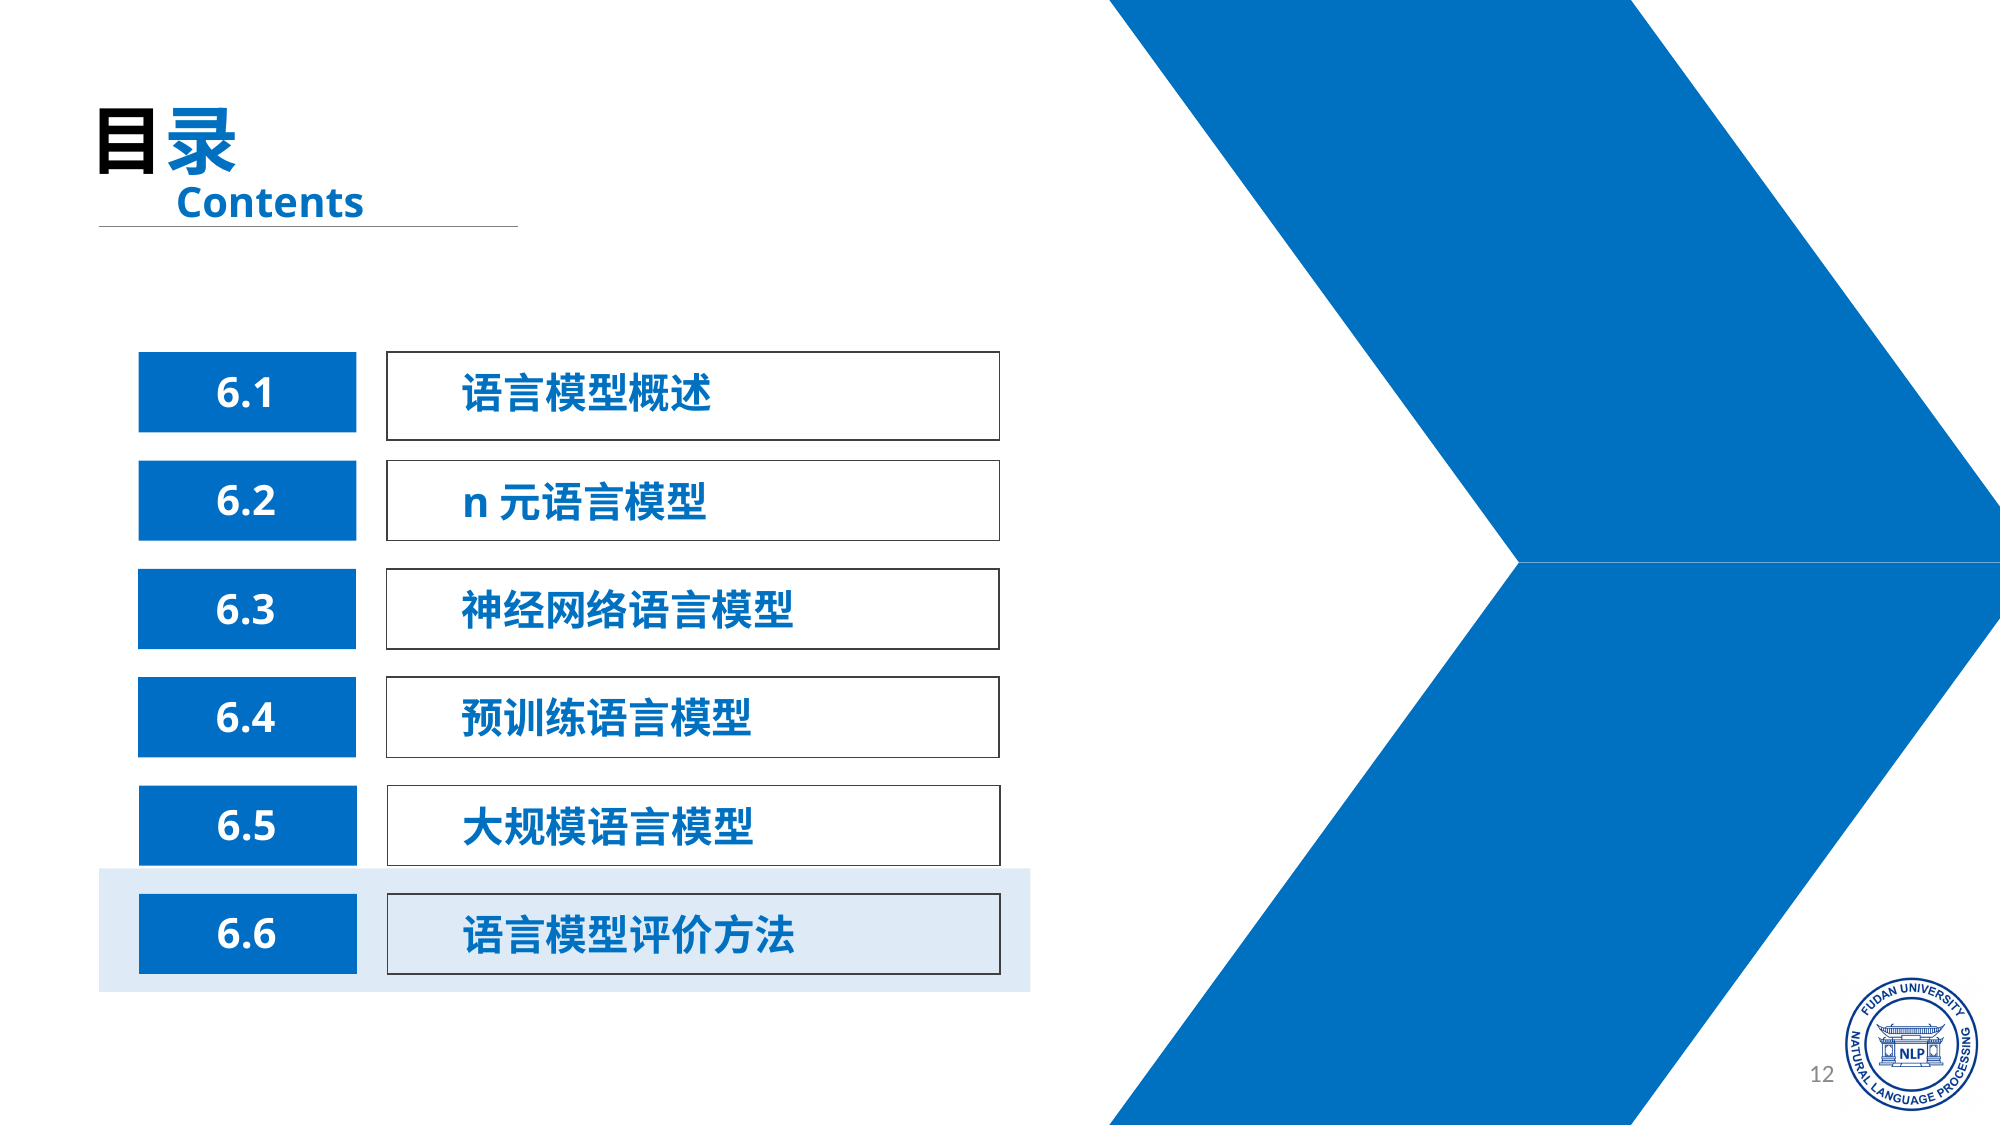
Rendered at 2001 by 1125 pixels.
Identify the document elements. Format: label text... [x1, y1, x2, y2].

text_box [137, 568, 357, 650]
picture [1834, 972, 1985, 1117]
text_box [138, 893, 358, 975]
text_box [386, 676, 1000, 758]
text_box [1109, 563, 2000, 1125]
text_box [387, 785, 1001, 866]
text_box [387, 893, 1001, 975]
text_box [386, 351, 1001, 441]
text_box [99, 868, 1031, 992]
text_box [137, 676, 357, 758]
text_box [386, 460, 1000, 541]
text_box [138, 785, 358, 866]
text_box [1109, 0, 2000, 563]
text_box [138, 460, 357, 541]
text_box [74, 86, 518, 235]
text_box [386, 568, 1000, 650]
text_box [138, 351, 357, 433]
slide_number 123 [1412, 1042, 1863, 1103]
